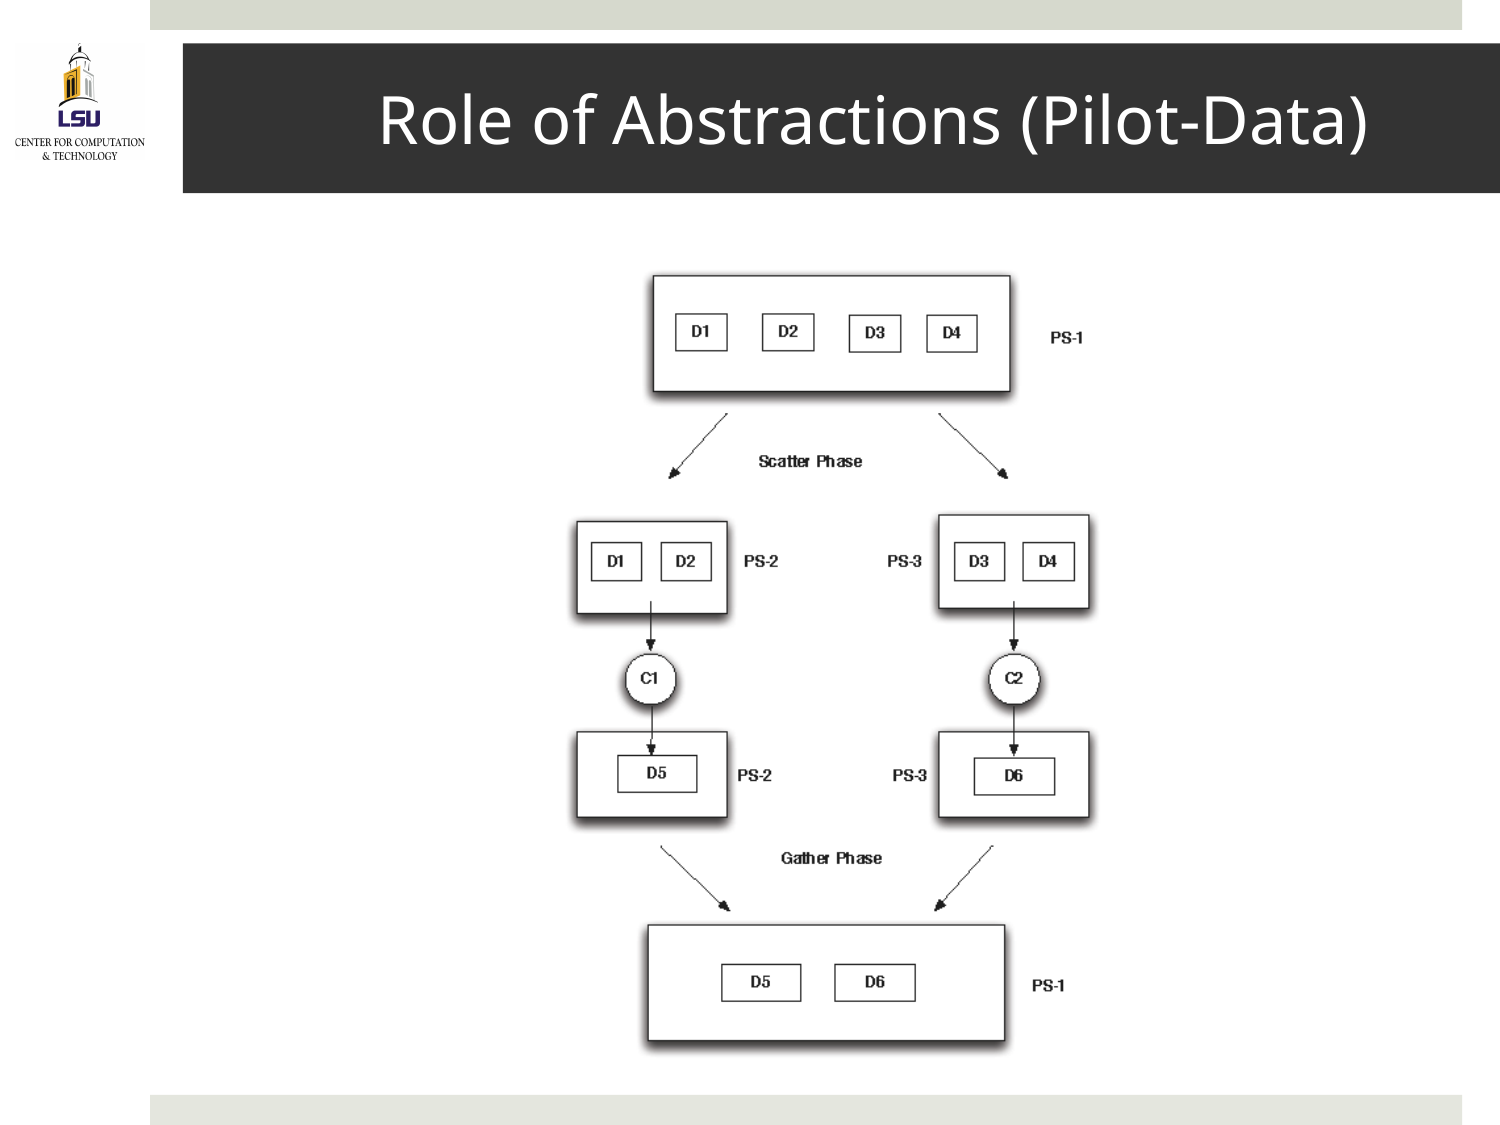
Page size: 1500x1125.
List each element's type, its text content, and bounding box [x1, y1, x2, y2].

title Role of Abstractions (Pilot-Data) [182, 43, 1500, 194]
picture [15, 43, 145, 160]
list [123, 252, 1500, 1073]
